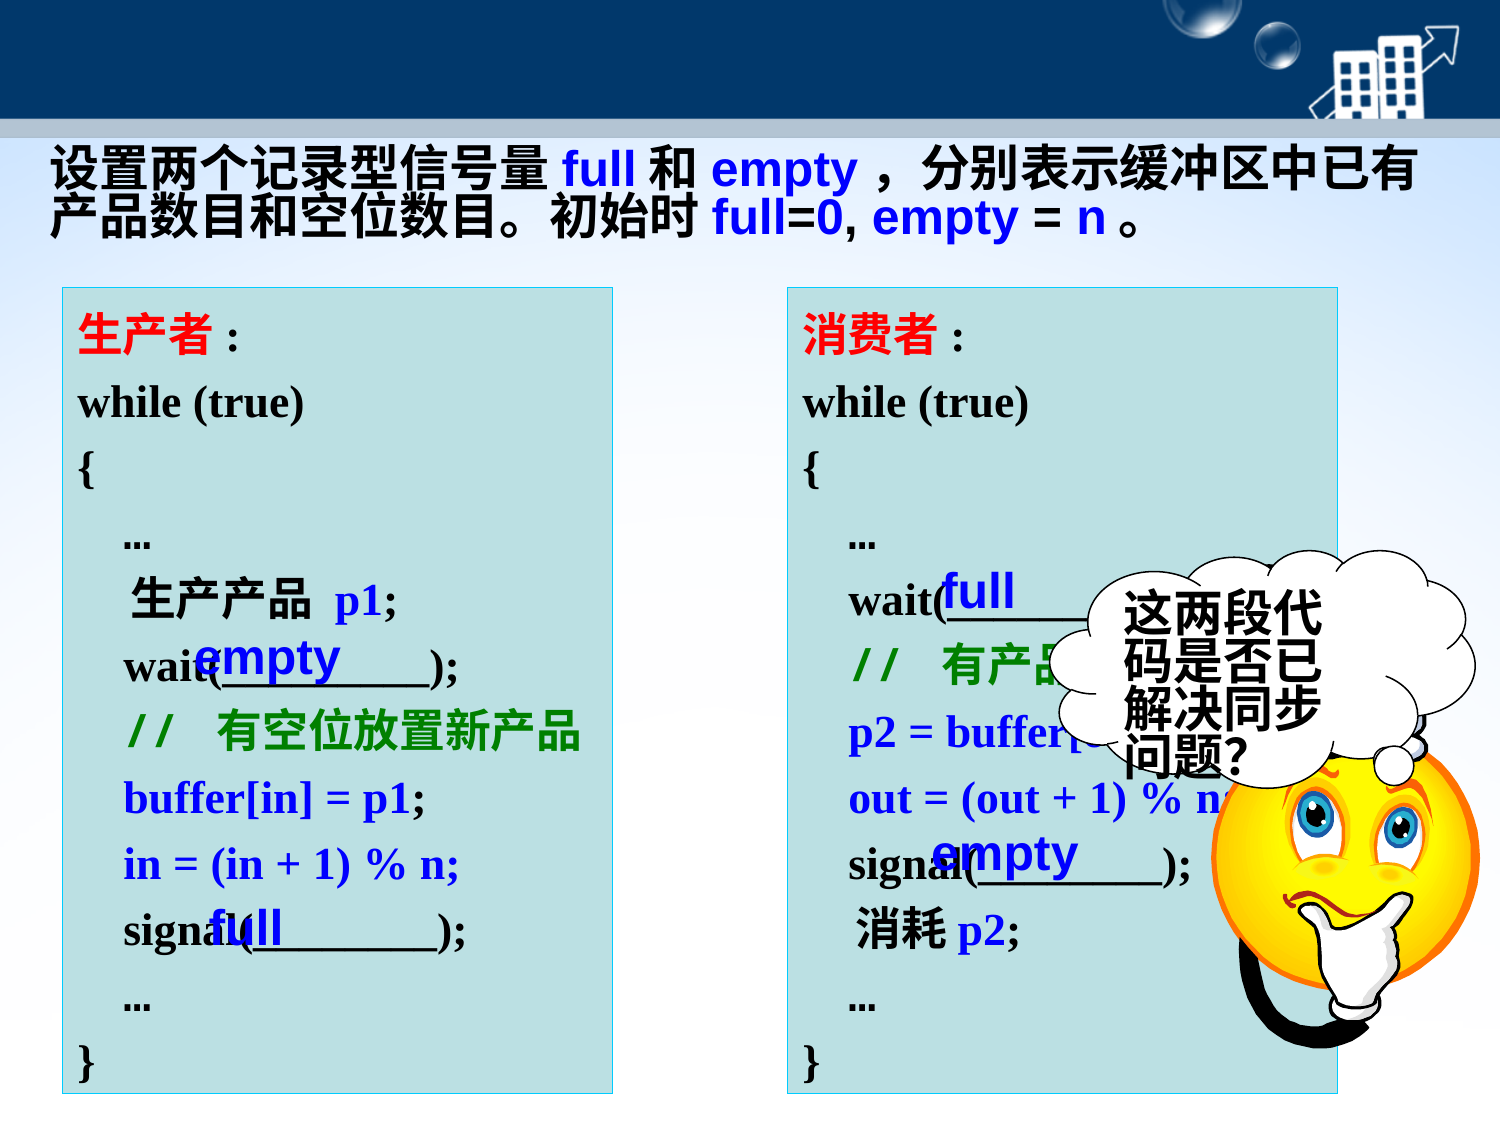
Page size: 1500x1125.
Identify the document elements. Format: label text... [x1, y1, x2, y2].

text_box 设置两个记录型信号量full和empty，分别表示缓冲区中已有产品数目和空位数目。初始时full=0, empty = n。 [34, 141, 1463, 252]
text_box 生产者: while (true) { … 生产产品 p1; wait(_________); // 有空位放置新产品 buffer[in] = p1; in = (in + 1) % n; signal(________); … } [62, 287, 613, 1094]
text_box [1049, 549, 1482, 1051]
text_box full [193, 899, 412, 963]
text_box empty [179, 628, 469, 692]
text_box 消费者: while (true) { … wait(_________); // 有产品可取 p2 = buffer[out]; out = (out + 1) % n; signal(________); 消耗p2; … } [787, 287, 1338, 1094]
text_box empty [916, 824, 1044, 888]
text_box full [926, 562, 1044, 626]
picture [0, 0, 1500, 1125]
